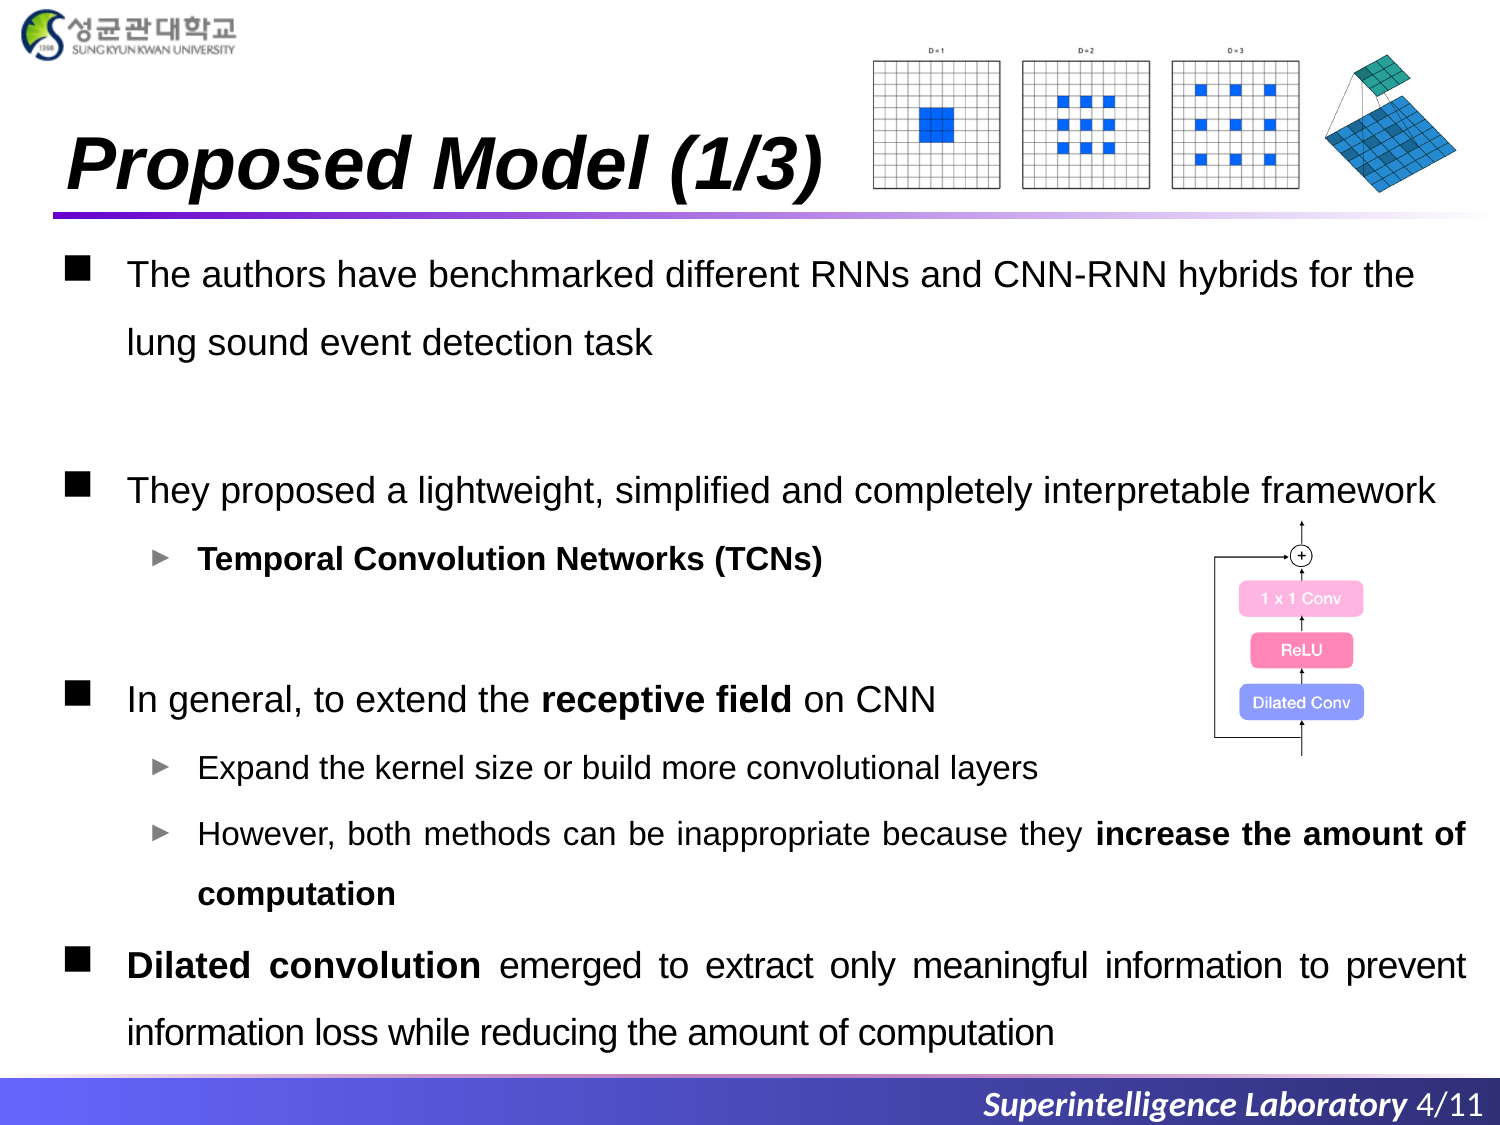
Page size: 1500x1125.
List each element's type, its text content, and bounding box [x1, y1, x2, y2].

picture [0, 0, 254, 65]
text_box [860, 36, 1464, 201]
picture [1198, 503, 1389, 770]
title Proposed Model (1/3) [50, 24, 1463, 213]
list The authors have benchmarked different RNNs and CNN-RNN hybrids for the lung sound event detection task They proposed a lightweight, simplified and completely interpretable framework Temporal Convolution Networks (TCNs) In general, to extend the receptive field on CNN Expand the kernel size or build more convolutional layers However, both methods can be inappropriate because they increase the amount of computation Dilated convolution emerged to extract only meaningful information to prevent information loss while reducing the amount of computation [49, 219, 1483, 1059]
